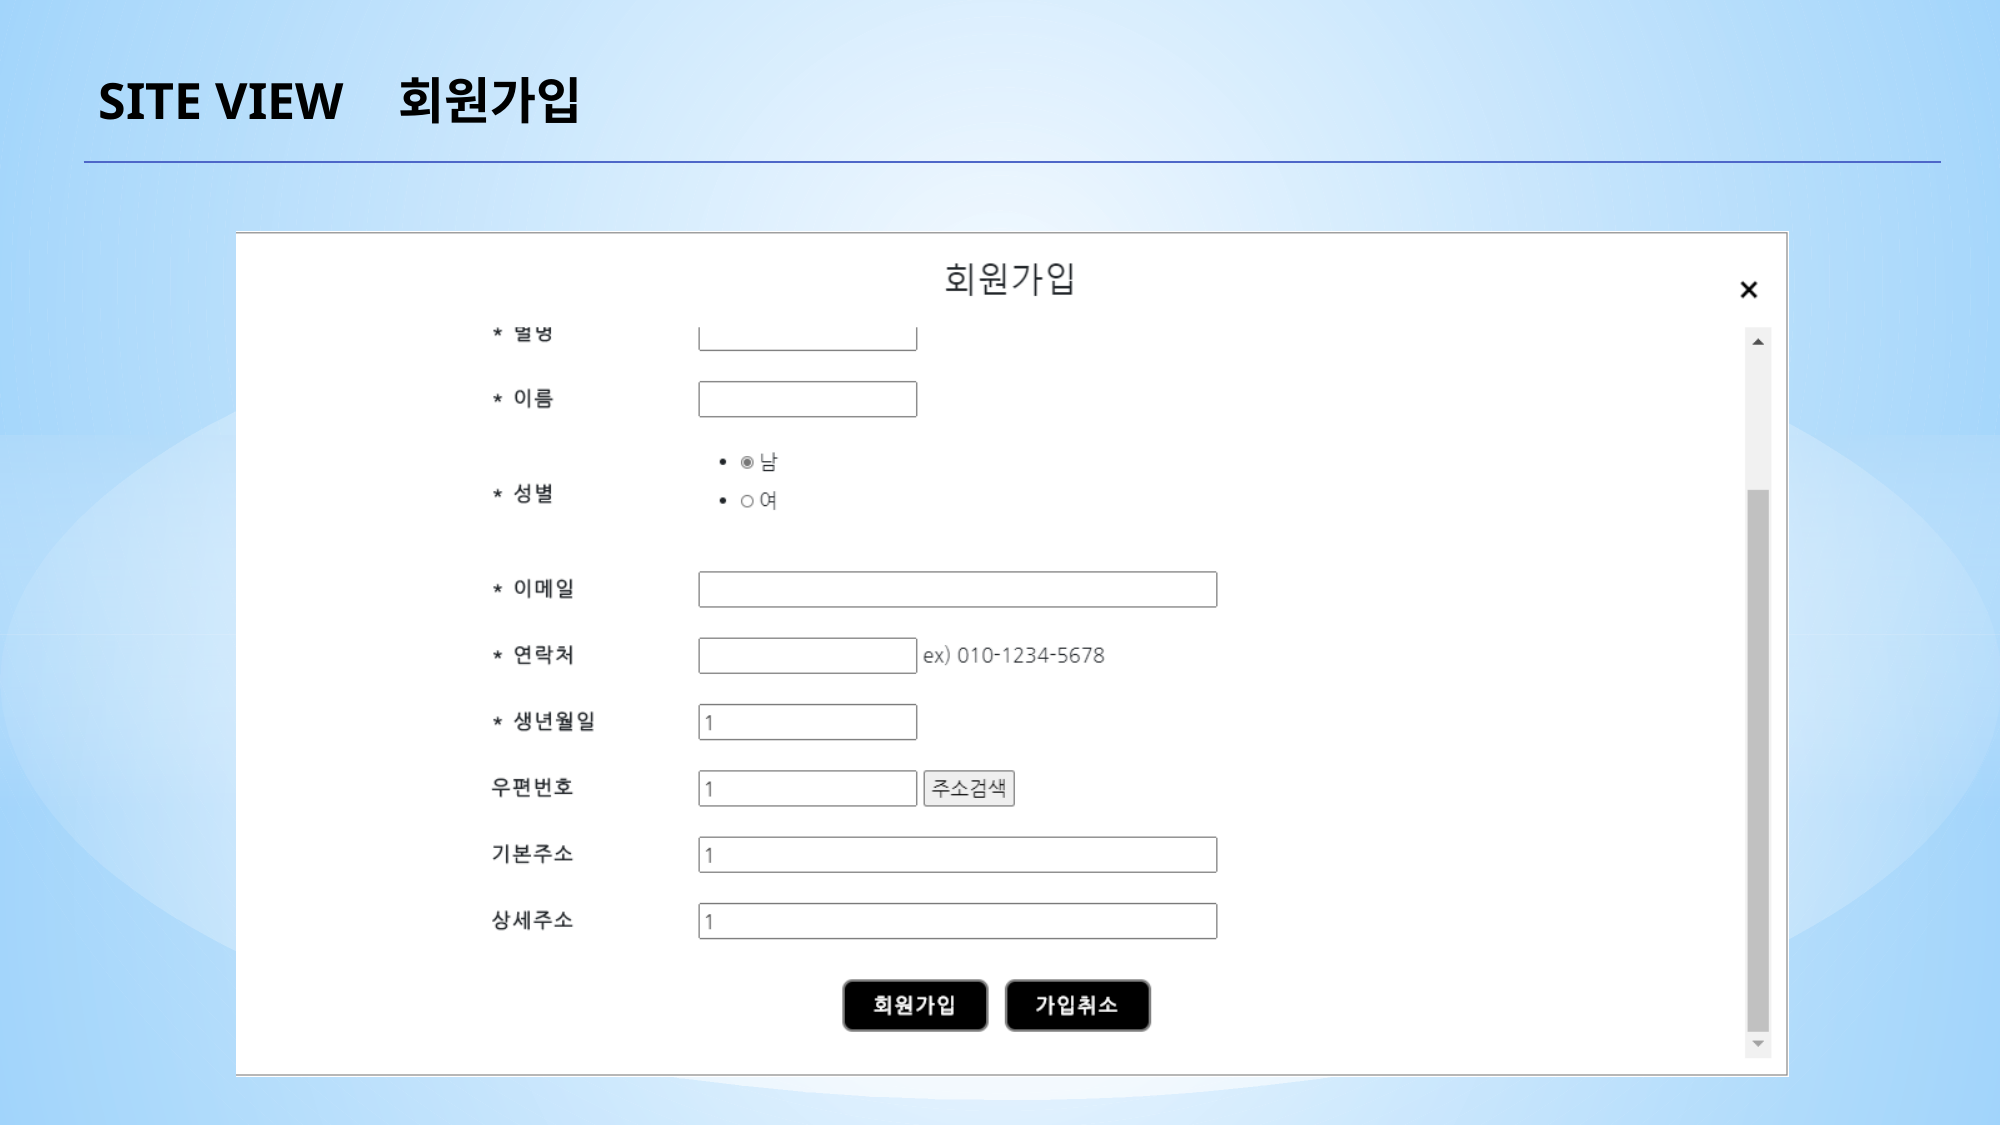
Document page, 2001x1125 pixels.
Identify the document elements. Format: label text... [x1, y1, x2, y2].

picture [235, 231, 1790, 1077]
text_box SITE VIEW 회원가입 [83, 62, 1084, 138]
